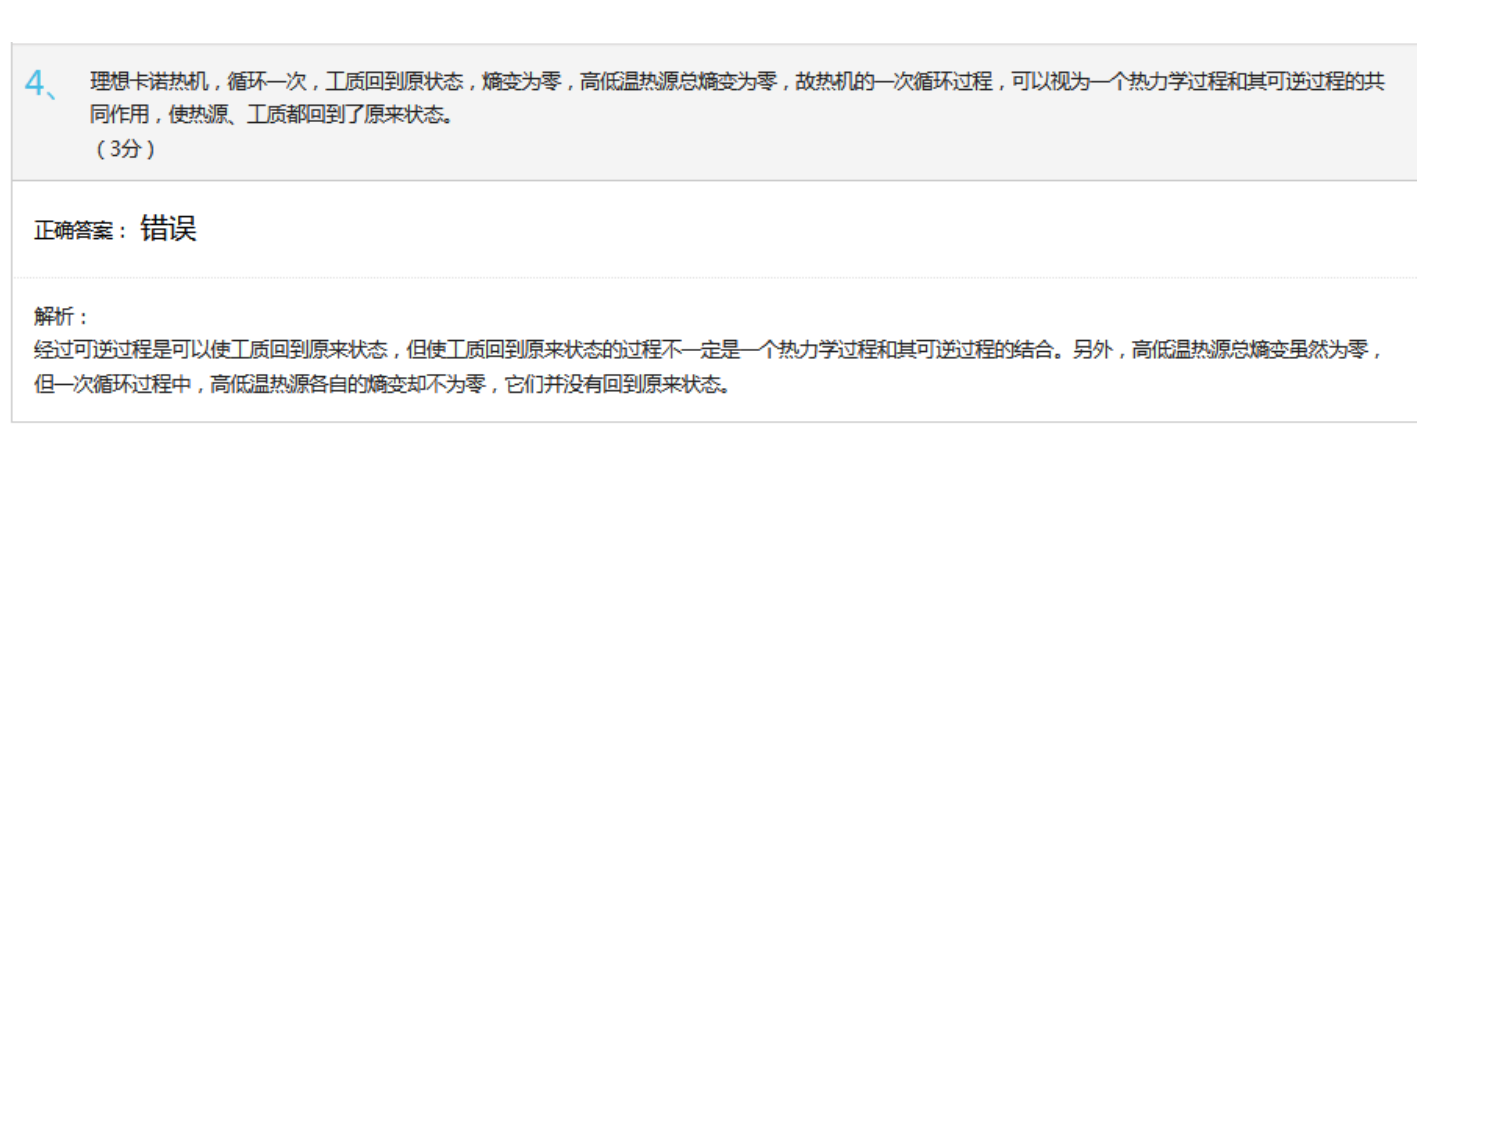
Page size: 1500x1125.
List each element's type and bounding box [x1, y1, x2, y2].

picture [5, 42, 1417, 431]
